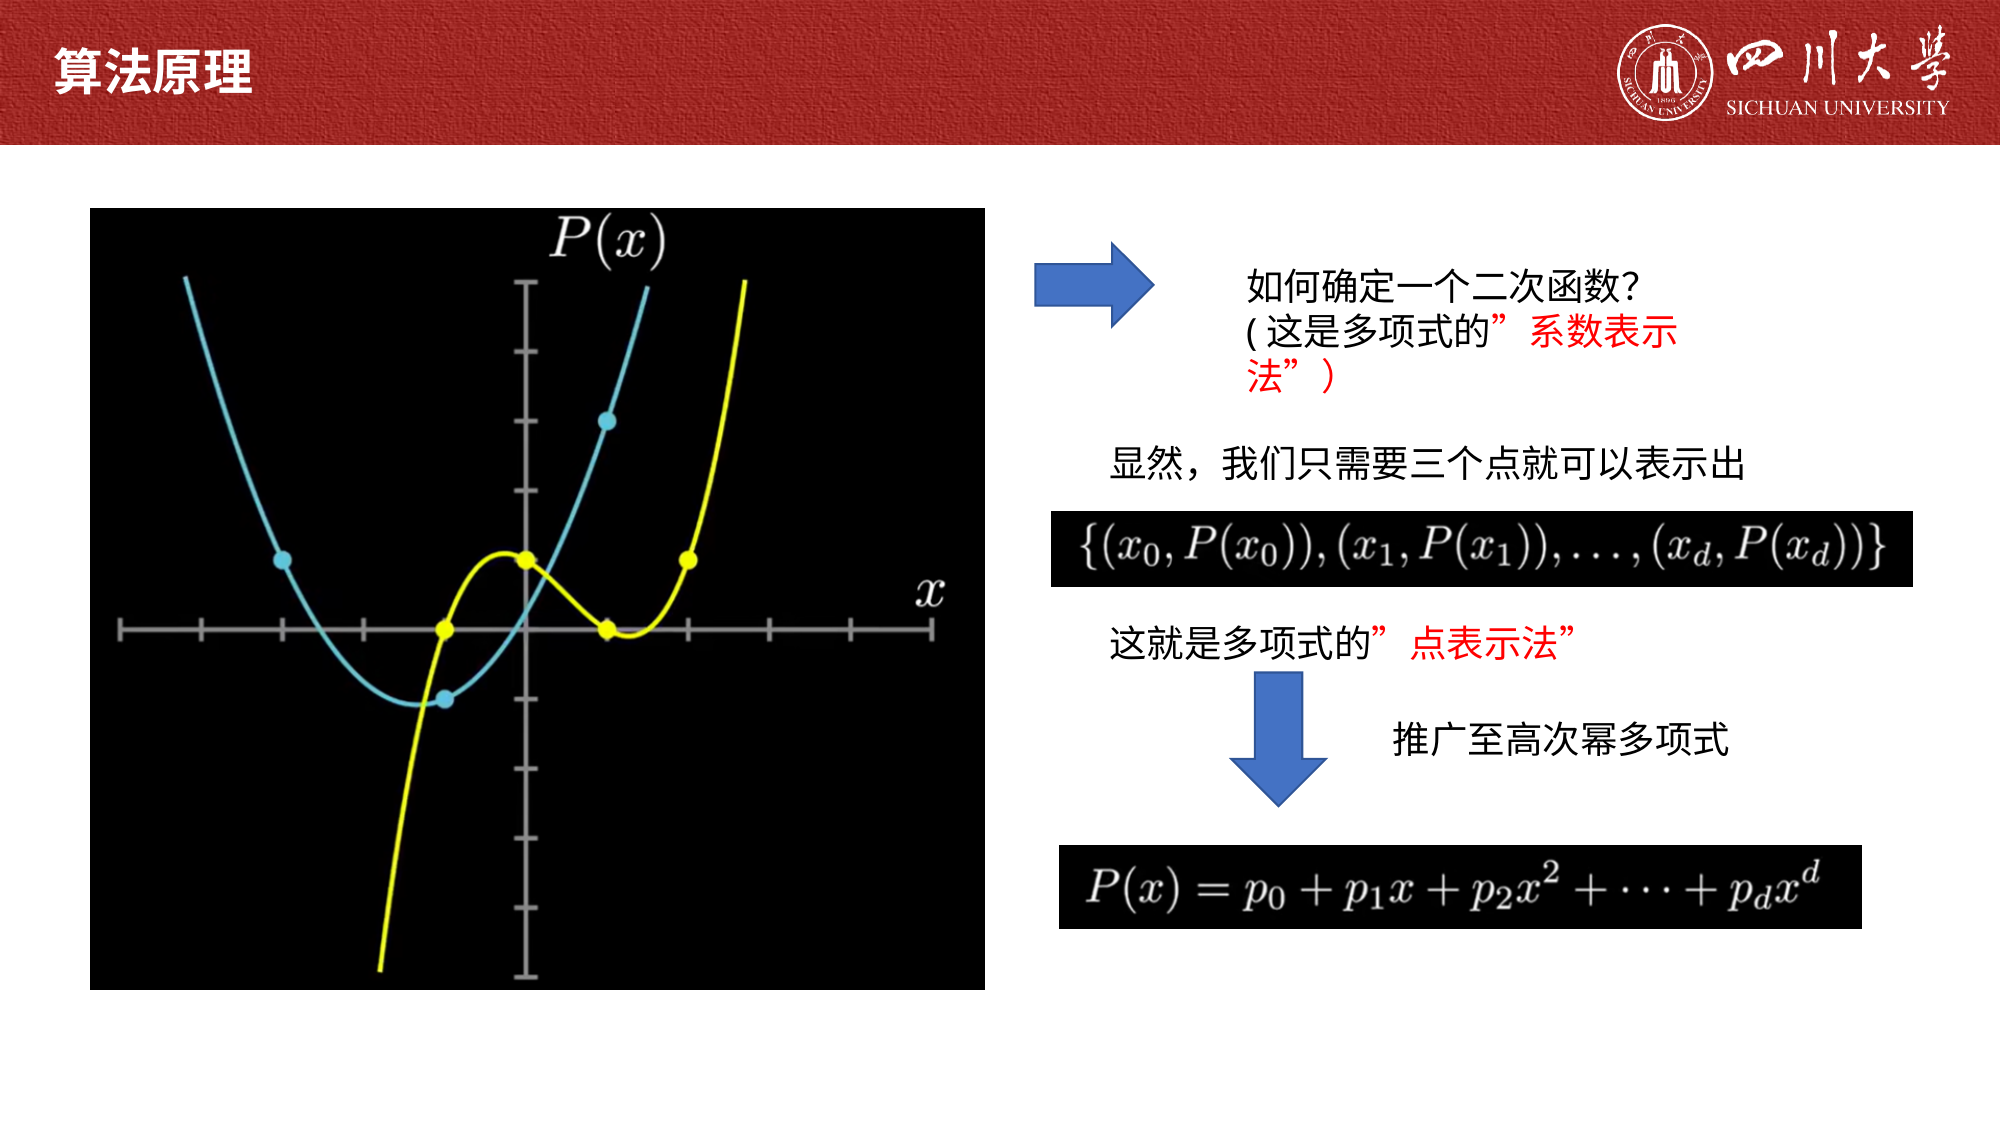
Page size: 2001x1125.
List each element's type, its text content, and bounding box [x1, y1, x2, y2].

picture [0, 0, 2000, 146]
picture [90, 208, 985, 990]
text_box 显然，我们只需要三个点就可以表示出 这就是多项式的”点表示法” [1094, 587, 1870, 718]
text_box 推广至高次幂多项式 [1377, 709, 1850, 769]
text_box 显然，我们只需要三个点就可以表示出 这就是多项式的”点表示法” [1094, 432, 1870, 511]
picture [1051, 511, 1913, 587]
text_box [1228, 671, 1329, 808]
text_box [1034, 241, 1155, 329]
picture [1058, 845, 1862, 929]
